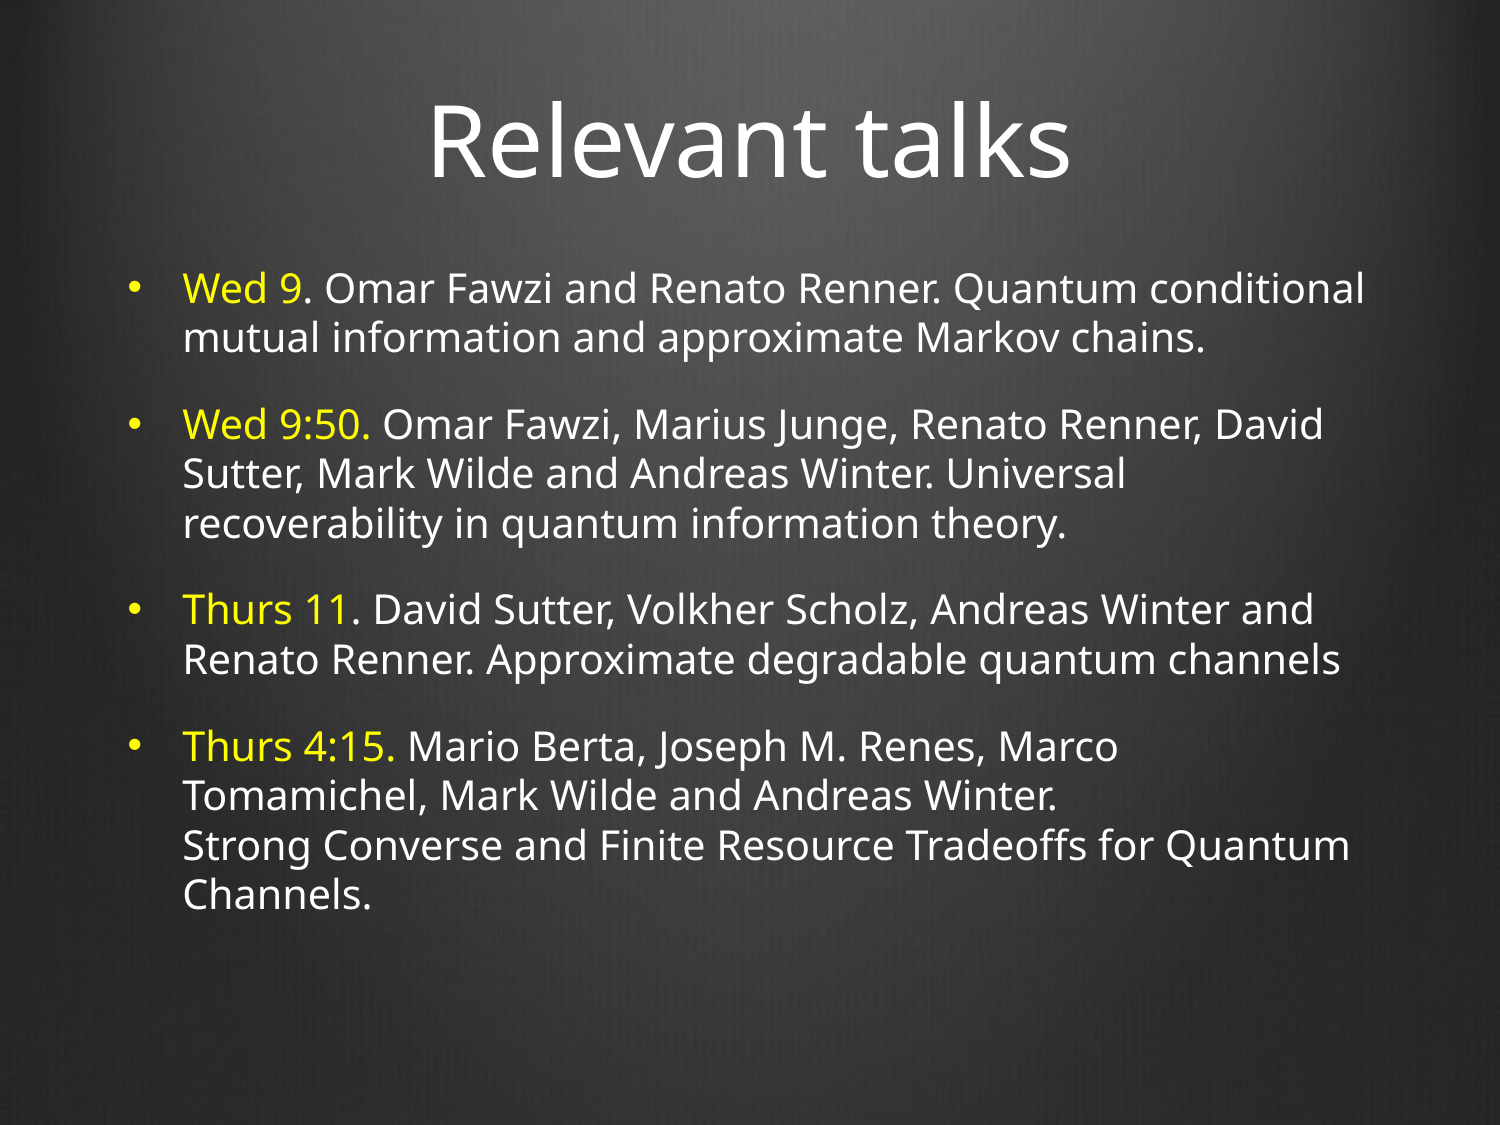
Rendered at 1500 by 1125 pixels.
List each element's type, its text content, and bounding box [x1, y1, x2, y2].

list Wed 9. Omar Fawzi and Renato Renner. Quantum conditional mutual information and approximate Markov chains. Wed 9:50. Omar Fawzi, Marius Junge, Renato Renner, David Sutter, Mark Wilde and Andreas Winter. Universal recoverability in quantum information theory. Thurs 11. David Sutter, Volkher Scholz, Andreas Winter and Renato Renner. Approximate degradable quantum channels Thurs 4:15. Mario Berta, Joseph M. Renes, Marco Tomamichel, Mark Wilde and Andreas Winter. Strong Converse and Finite Resource Tradeoffs for Quantum Channels. [112, 254, 1388, 953]
title Relevant talks [112, 19, 1388, 254]
